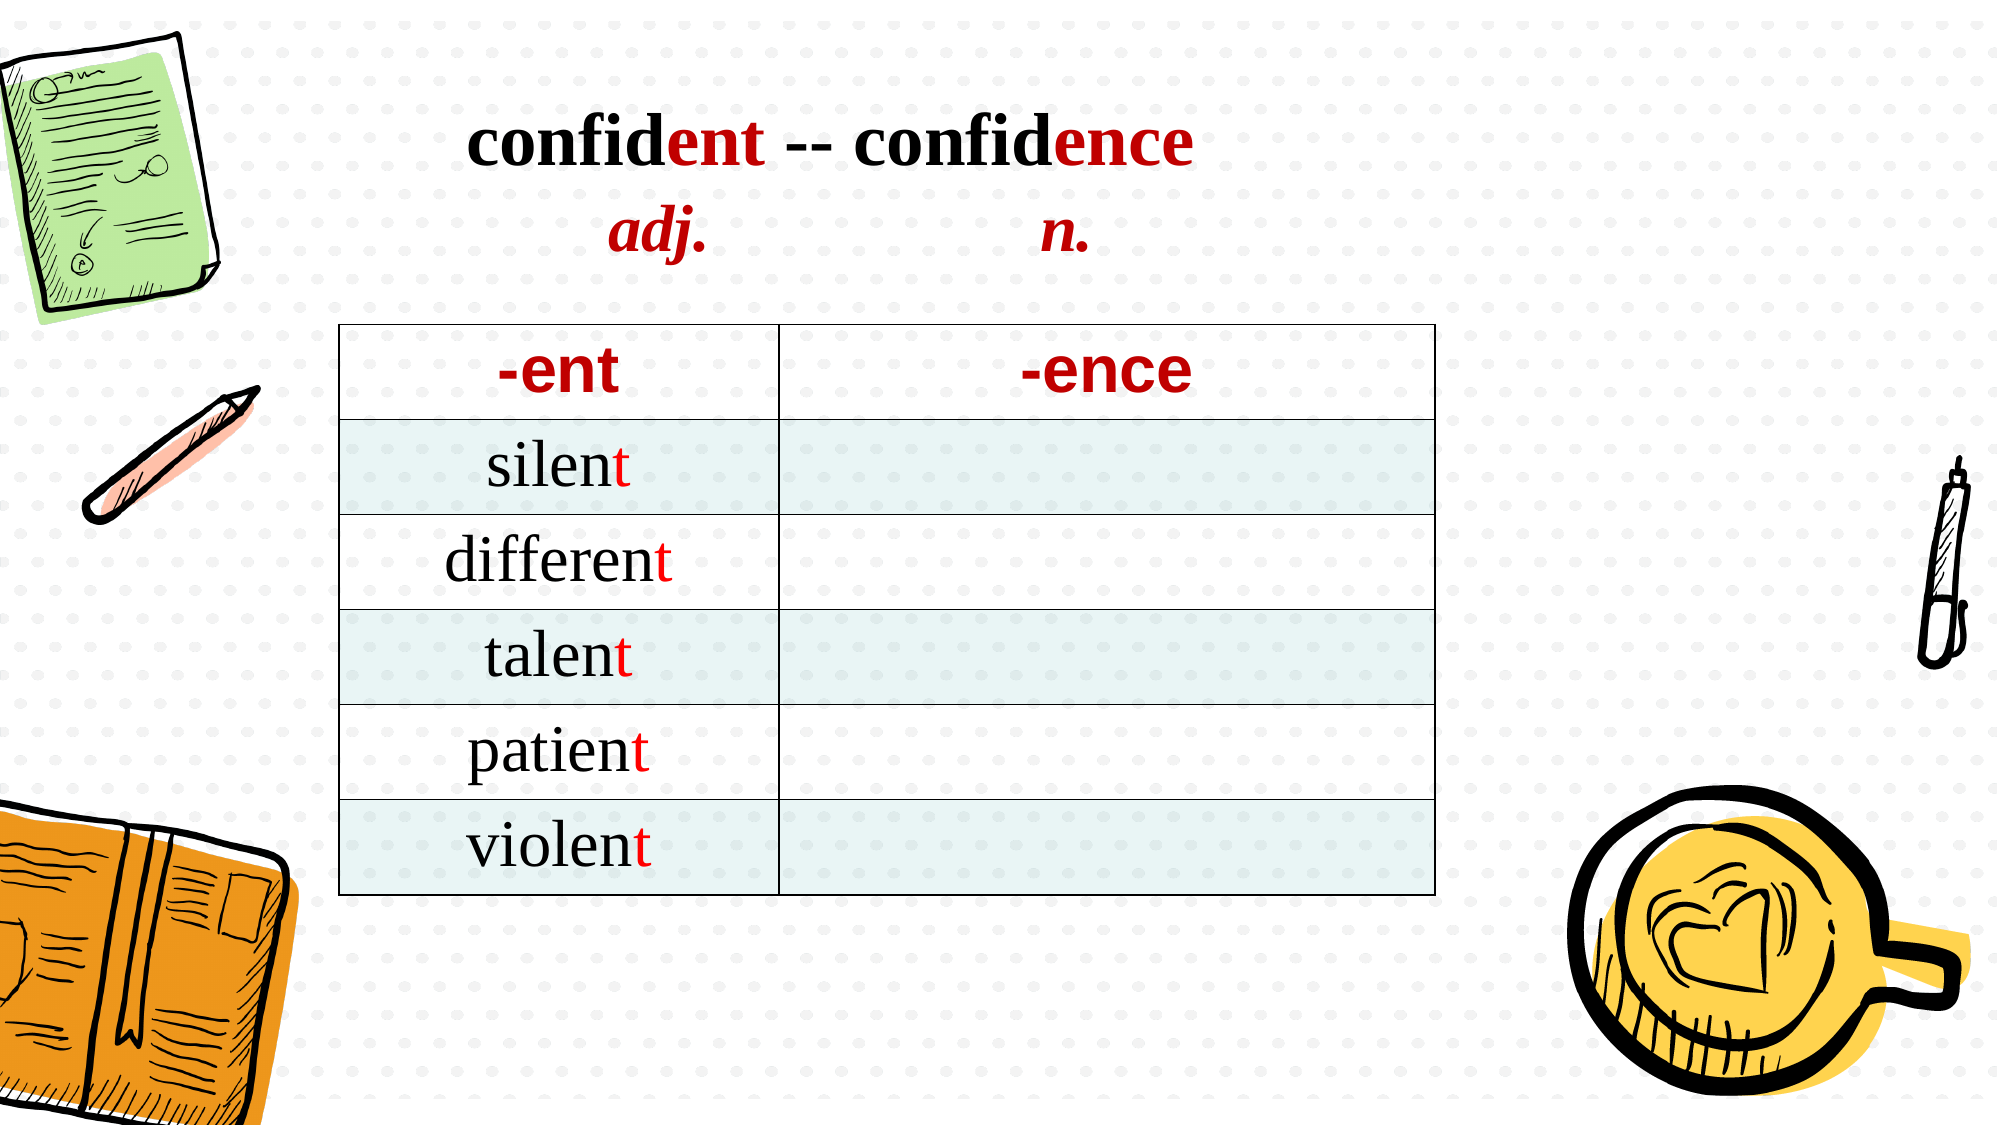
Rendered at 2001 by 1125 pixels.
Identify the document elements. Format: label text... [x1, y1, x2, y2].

table_cell silent [340, 420, 778, 514]
text_box adj. [523, 177, 795, 273]
text_box n. [931, 177, 1203, 273]
table_cell [780, 800, 1434, 894]
table_cell [780, 610, 1434, 704]
table_cell [780, 420, 1434, 514]
picture [0, 0, 2001, 1125]
table_header -ent [340, 325, 778, 419]
table_cell [780, 705, 1434, 799]
table_header -ence [780, 325, 1434, 419]
table_cell different [340, 515, 778, 609]
text_box confident -- confidence [315, 82, 1346, 188]
table_cell violent [340, 800, 778, 894]
table_cell patient [340, 705, 778, 799]
table_cell talent [340, 610, 778, 704]
table_cell [780, 515, 1434, 609]
